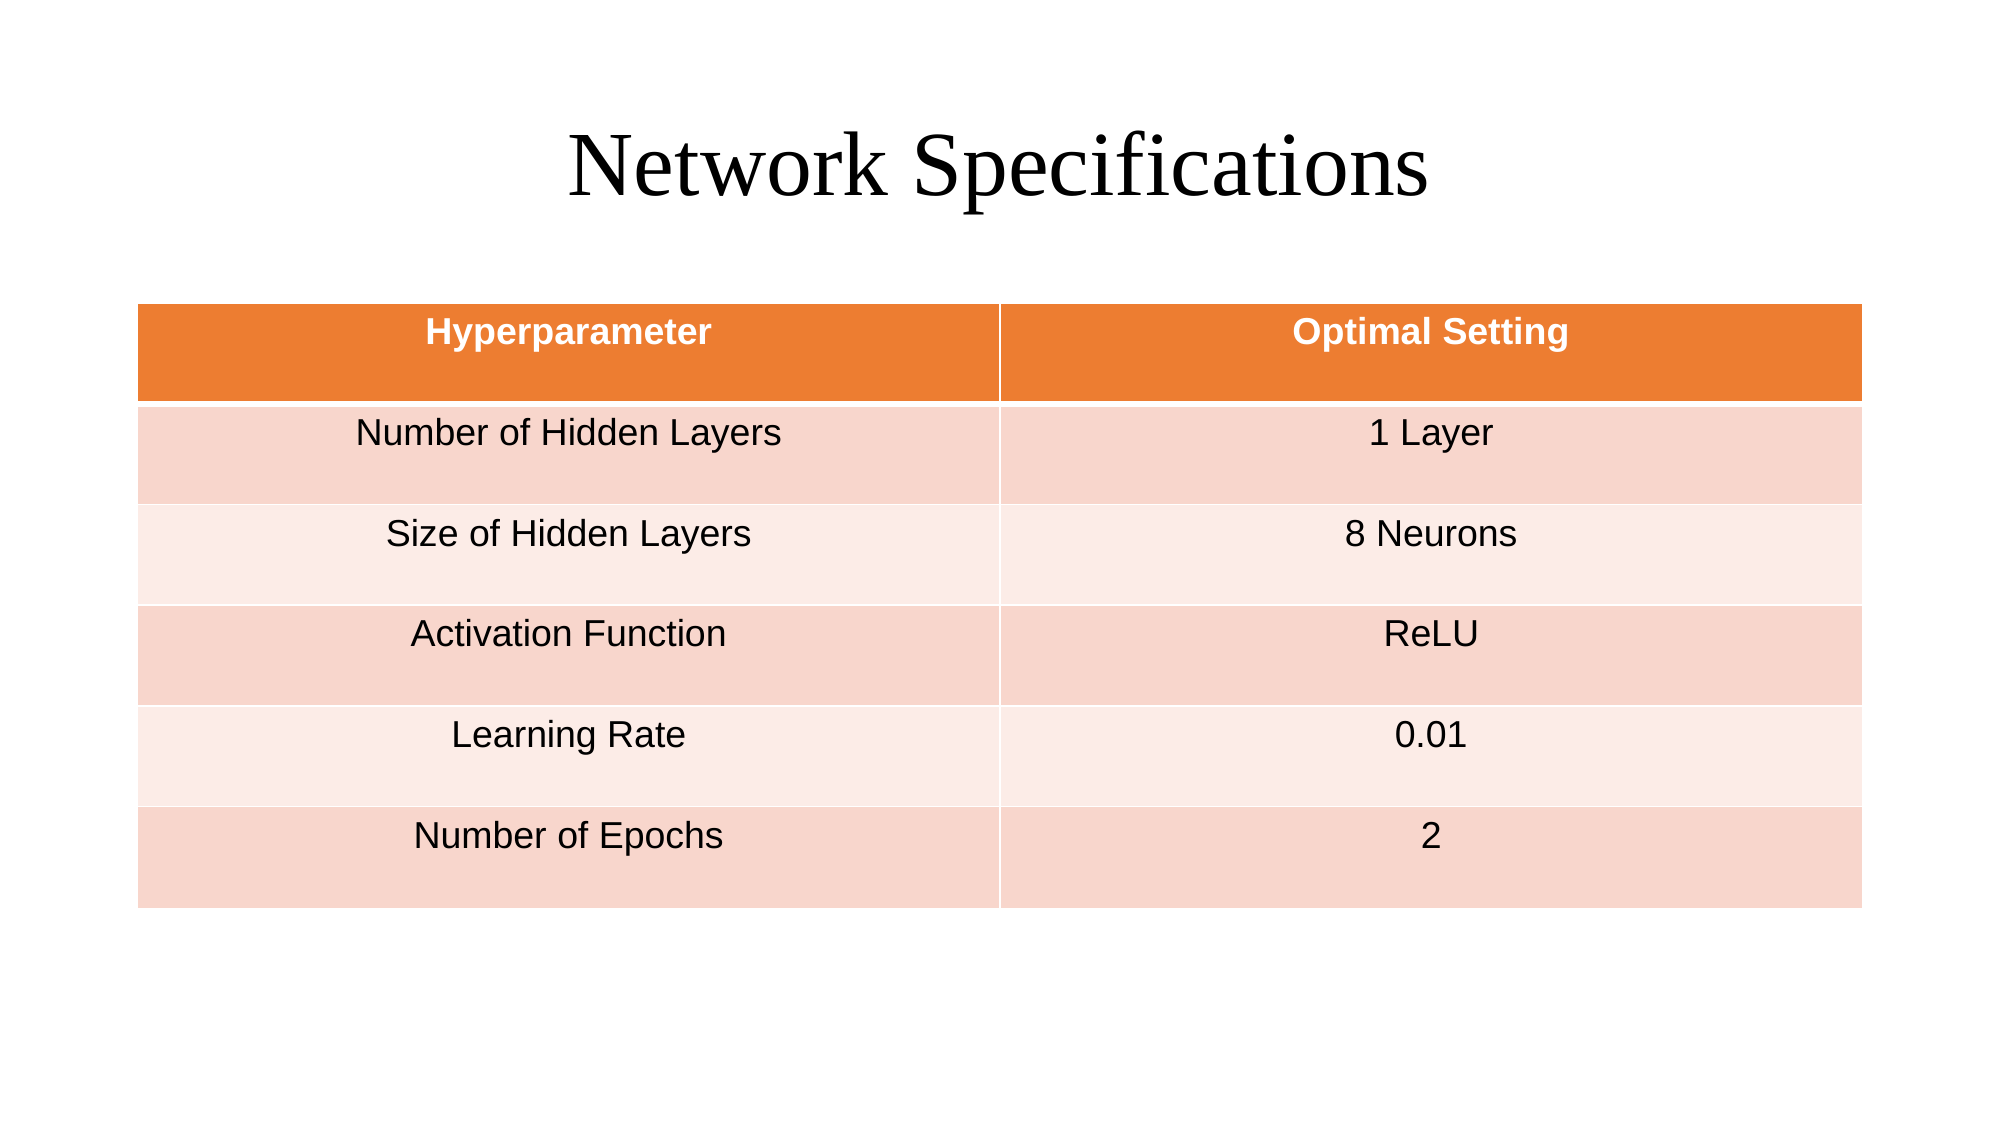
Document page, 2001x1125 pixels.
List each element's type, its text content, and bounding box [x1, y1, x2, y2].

table_cell Learning Rate [138, 707, 999, 806]
table_cell Activation Function [138, 606, 999, 705]
table_cell Number of Epochs [138, 807, 999, 908]
table_cell Size of Hidden Layers [138, 505, 999, 604]
table_cell 0.01 [1001, 707, 1862, 806]
title Network Specifications [137, 56, 1863, 275]
table_cell ReLU [1001, 606, 1862, 705]
table_header Hyperparameter [138, 304, 999, 401]
table_cell Number of Hidden Layers [138, 407, 999, 504]
table_header Optimal Setting [1001, 304, 1862, 401]
table_cell 8 Neurons [1001, 505, 1862, 604]
table_cell 1 Layer [1001, 407, 1862, 504]
table_cell 2 [1001, 807, 1862, 908]
